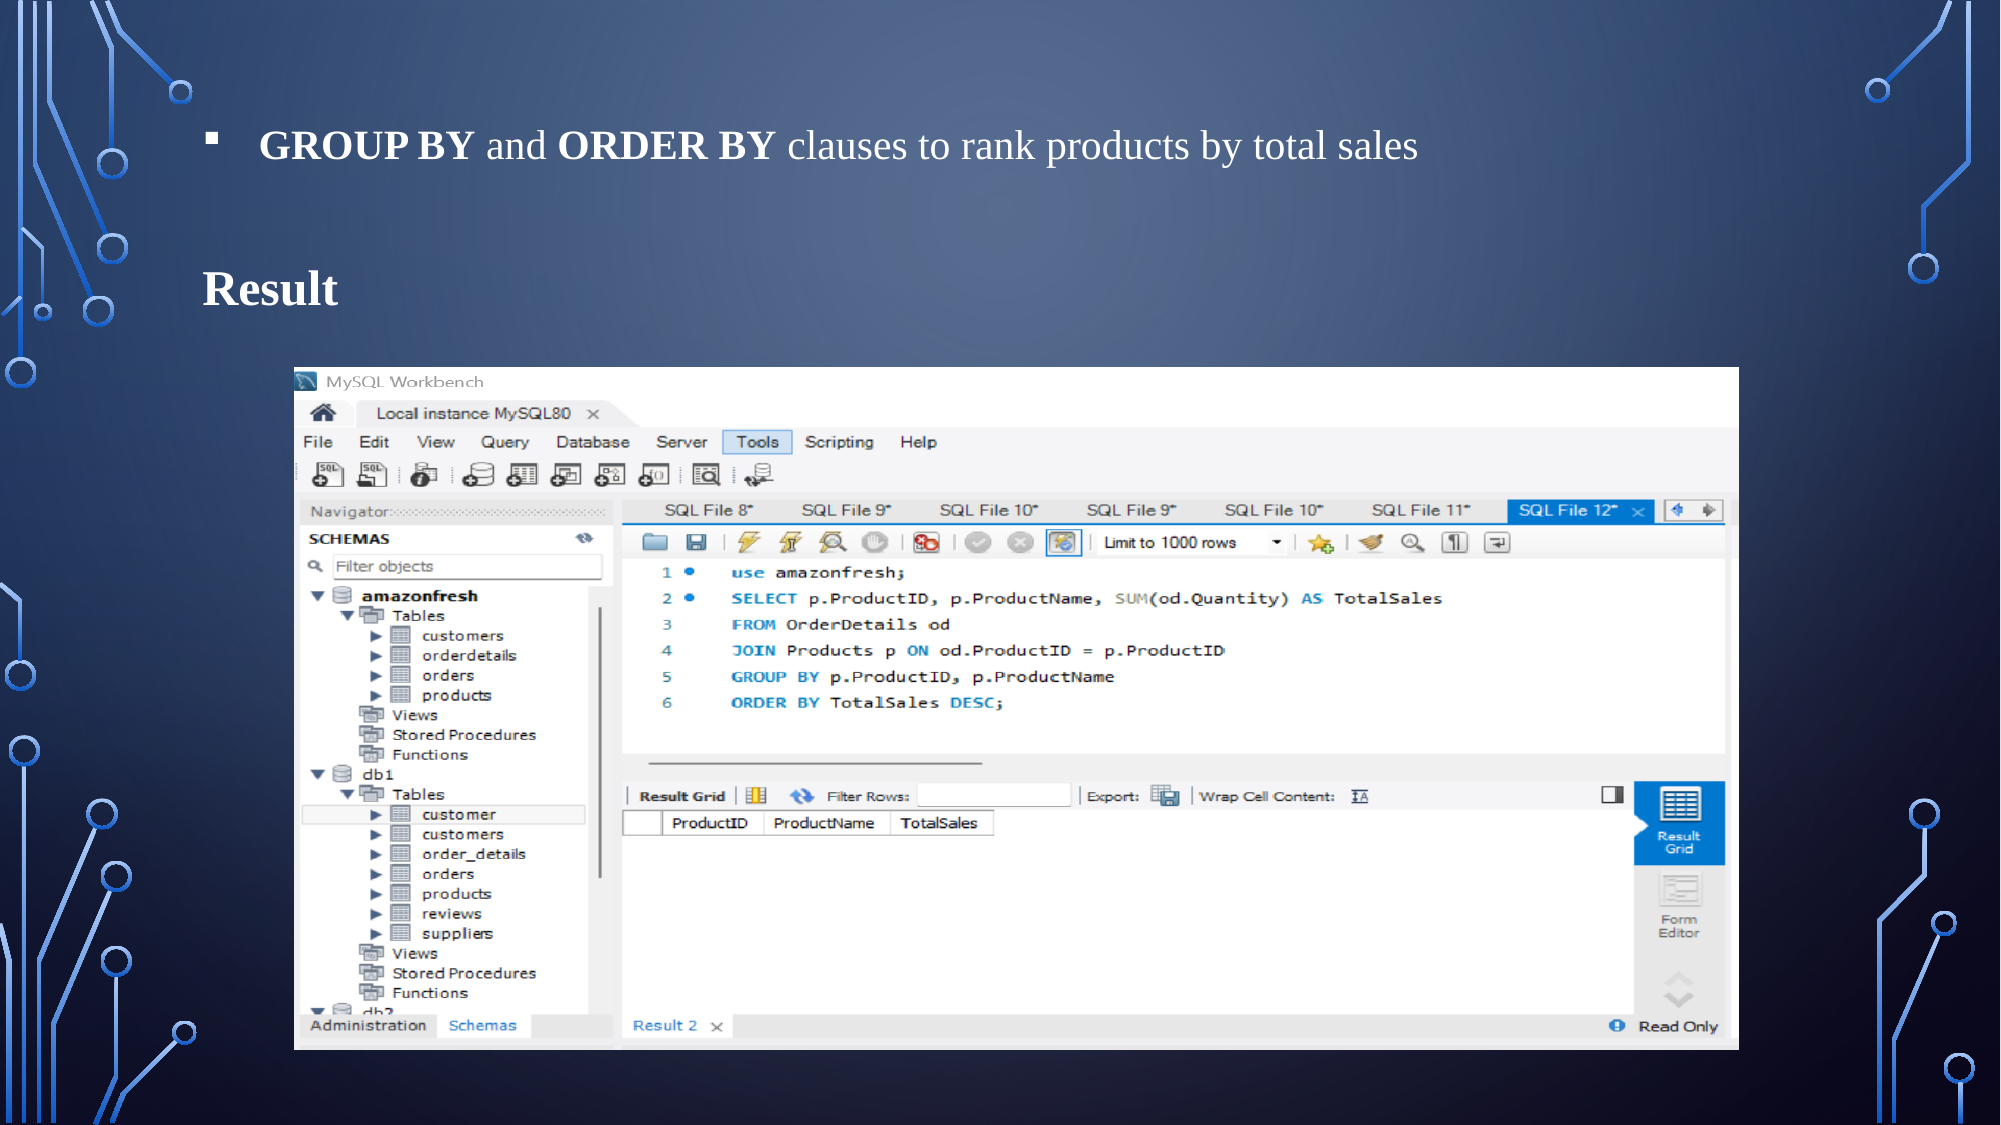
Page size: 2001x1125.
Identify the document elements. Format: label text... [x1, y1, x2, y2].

picture [294, 367, 1739, 1050]
list Result [187, 235, 1813, 817]
title GROUP BY and ORDER BY clauses to rank products by total sales [187, 24, 1813, 235]
